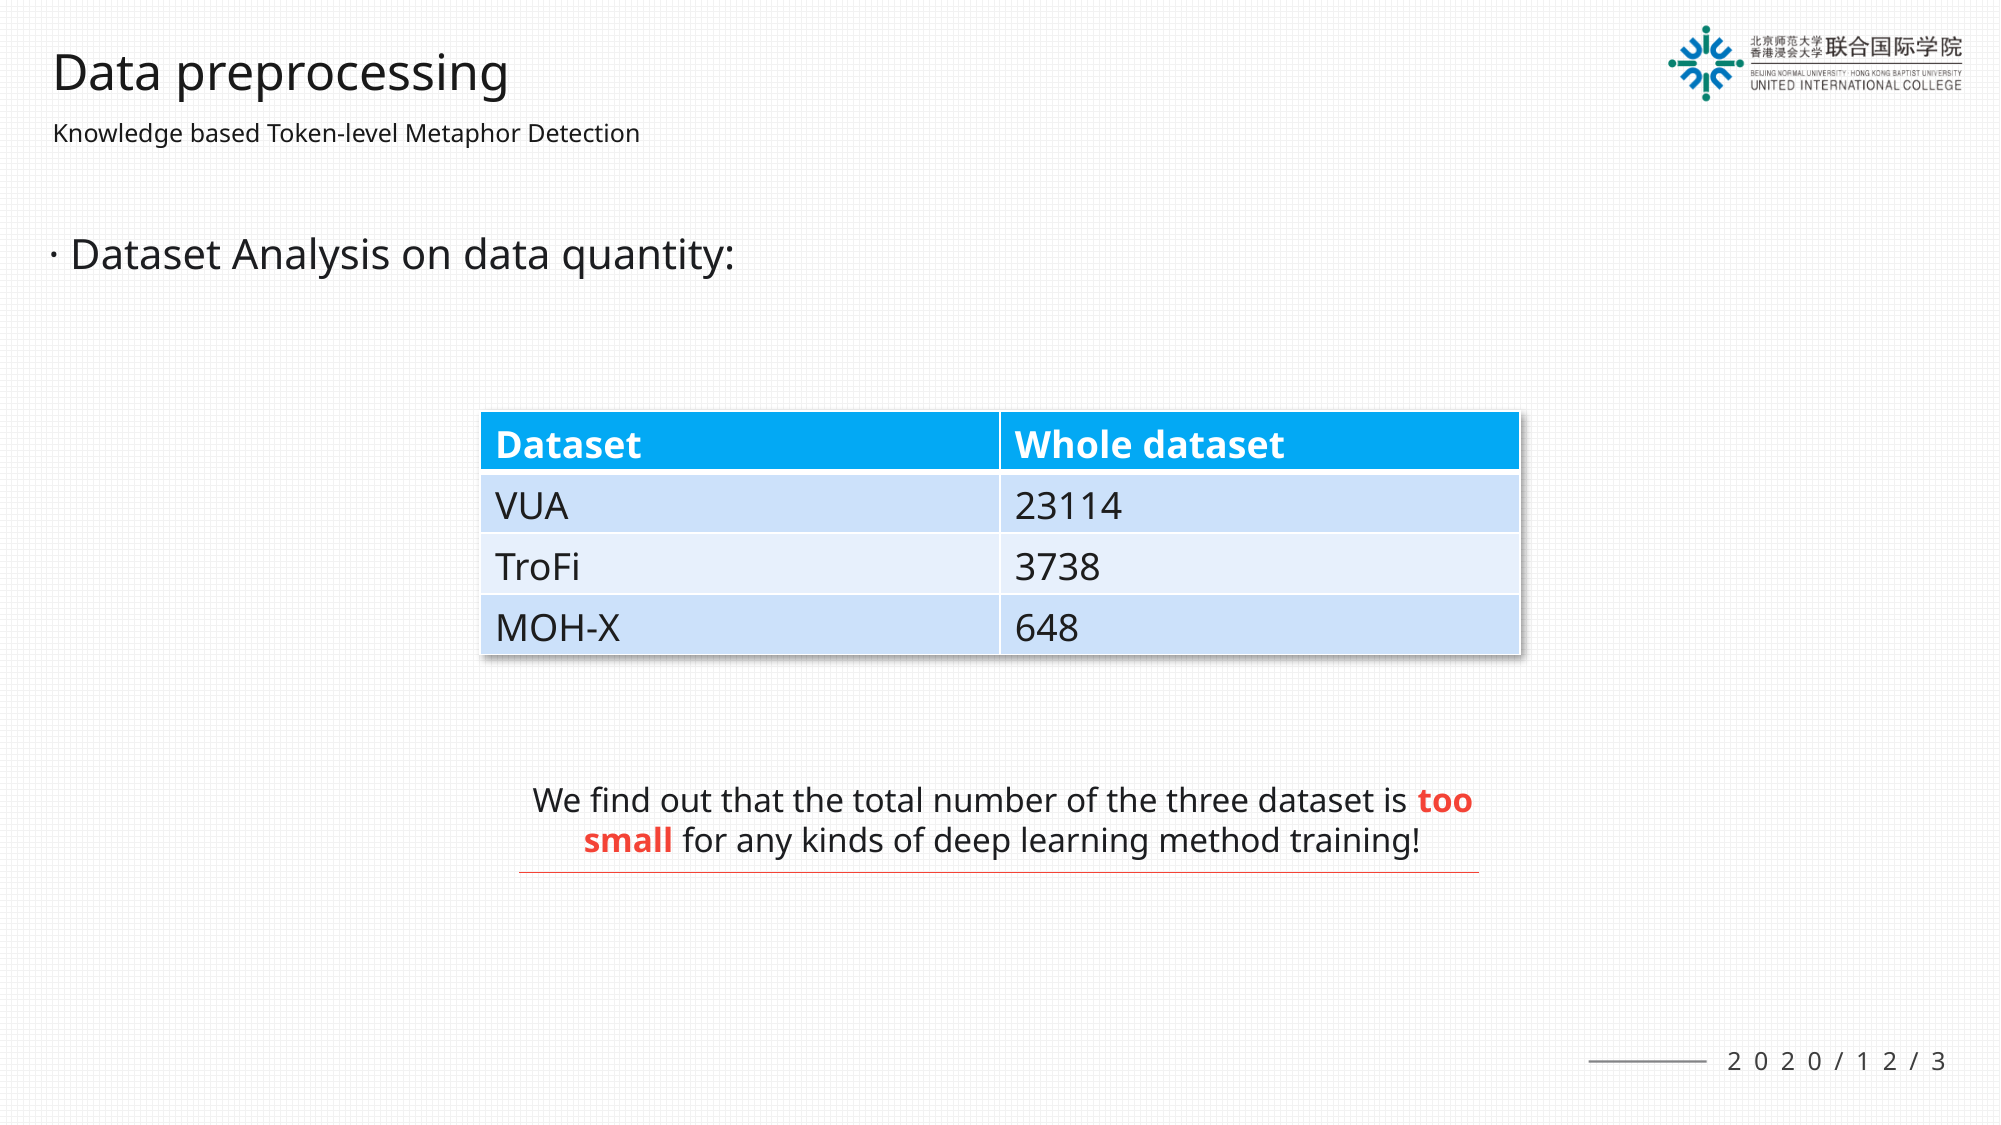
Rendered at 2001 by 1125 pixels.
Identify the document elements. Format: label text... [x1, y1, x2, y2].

table_cell 648 [1001, 595, 1519, 654]
text_box · Dataset Analysis on data quantity: [33, 220, 751, 285]
text_box 2020/12/3 [1709, 1023, 1964, 1079]
table_header Dataset [481, 412, 999, 469]
table_header Whole dataset [1001, 412, 1519, 469]
table_cell VUA [481, 475, 999, 532]
table_cell MOH-X [481, 595, 999, 654]
table_cell 23114 [1001, 475, 1519, 532]
table_cell 3738 [1001, 534, 1519, 593]
table_cell TroFi [481, 534, 999, 593]
picture [1666, 18, 1964, 109]
text_box We find out that the total number of the three dataset is too small for any kinds of deep learning method training! [507, 772, 1499, 867]
text_box [1588, 1059, 1708, 1064]
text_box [52, 31, 724, 145]
